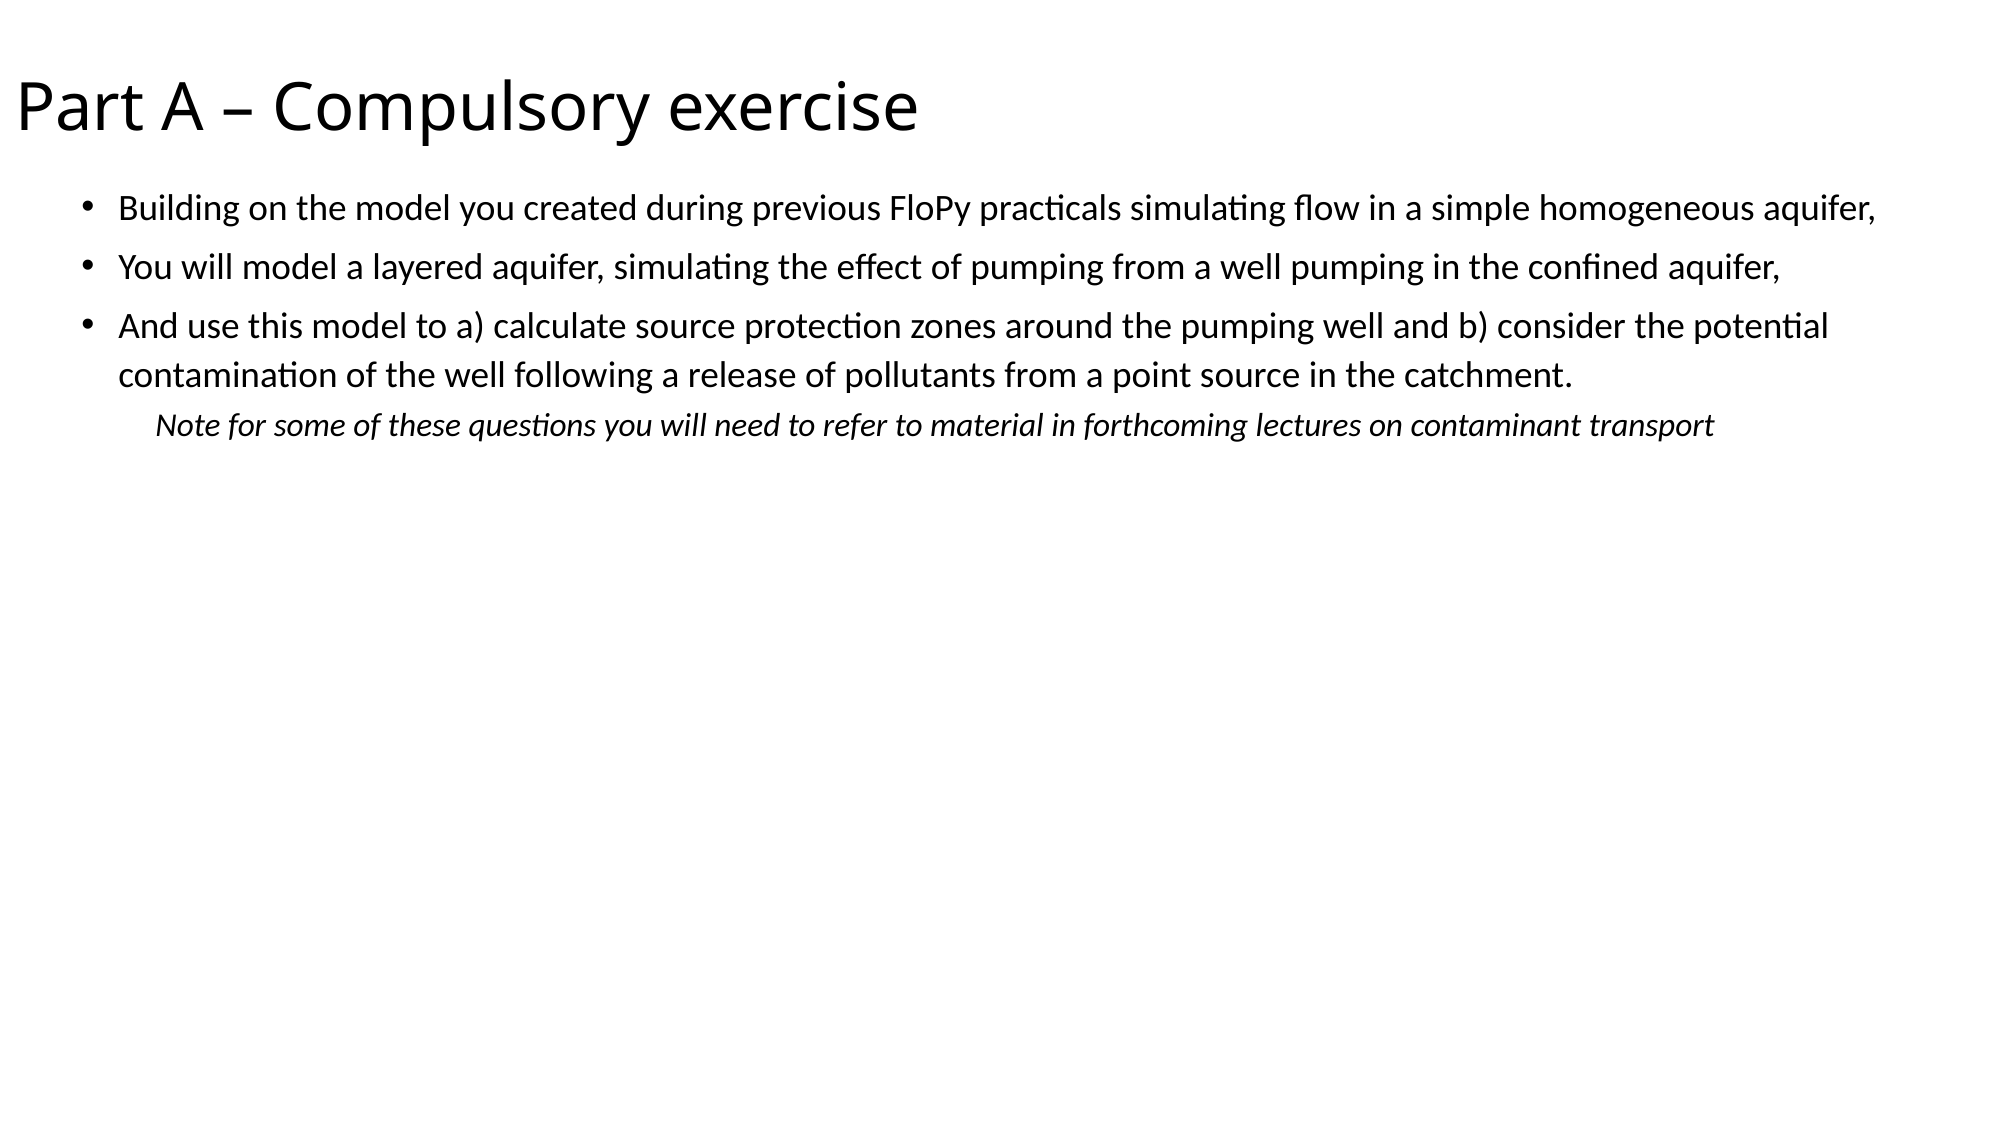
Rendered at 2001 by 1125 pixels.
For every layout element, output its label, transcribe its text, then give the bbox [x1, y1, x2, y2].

title Part A – Compulsory exercise [0, 0, 1725, 218]
list Building on the model you created during previous FloPy practicals simulating flow in a simple homogeneous aquifer, You will model a layered aquifer, simulating the effect of pumping from a well pumping in the confined aquifer, And use this model to a) calculate source protection zones around the pumping well and b) consider the potential contamination of the well following a release of pollutants from a point source in the catchment. Note for some of these questions you will need to refer to material in forthcoming lectures on contaminant transport Answers to questions in BLUE should be done as short comments to the code in the notebook, which will then be pushed to GitHub by 12.00 Monday 17th December. Answers to questions in RED should be longer answers word processed in a separate document illustrated by screenshots. A hard copy of this should be handed to the School Office by 12.00 Monday 17th December, as well as being pushed to GitHub as part of your code Marking criteria Having a fully working code at the end of this exercise is the minimum you will require to score 50% in this assessment. However, you also need to be able to demonstrate a hydrogeological understanding by fully answering the questions set. Whilst it is possible to get a first-class mark without answering the bonus questions, these are potential extra marks available. All students are required to undertake the work in Part A (as described below), and a complete answer to this can gain you marks up to 75%. This part of the course will be supported by demonstrators present in practical sessions in weeks 8, 10 and 11. [66, 171, 1966, 1103]
